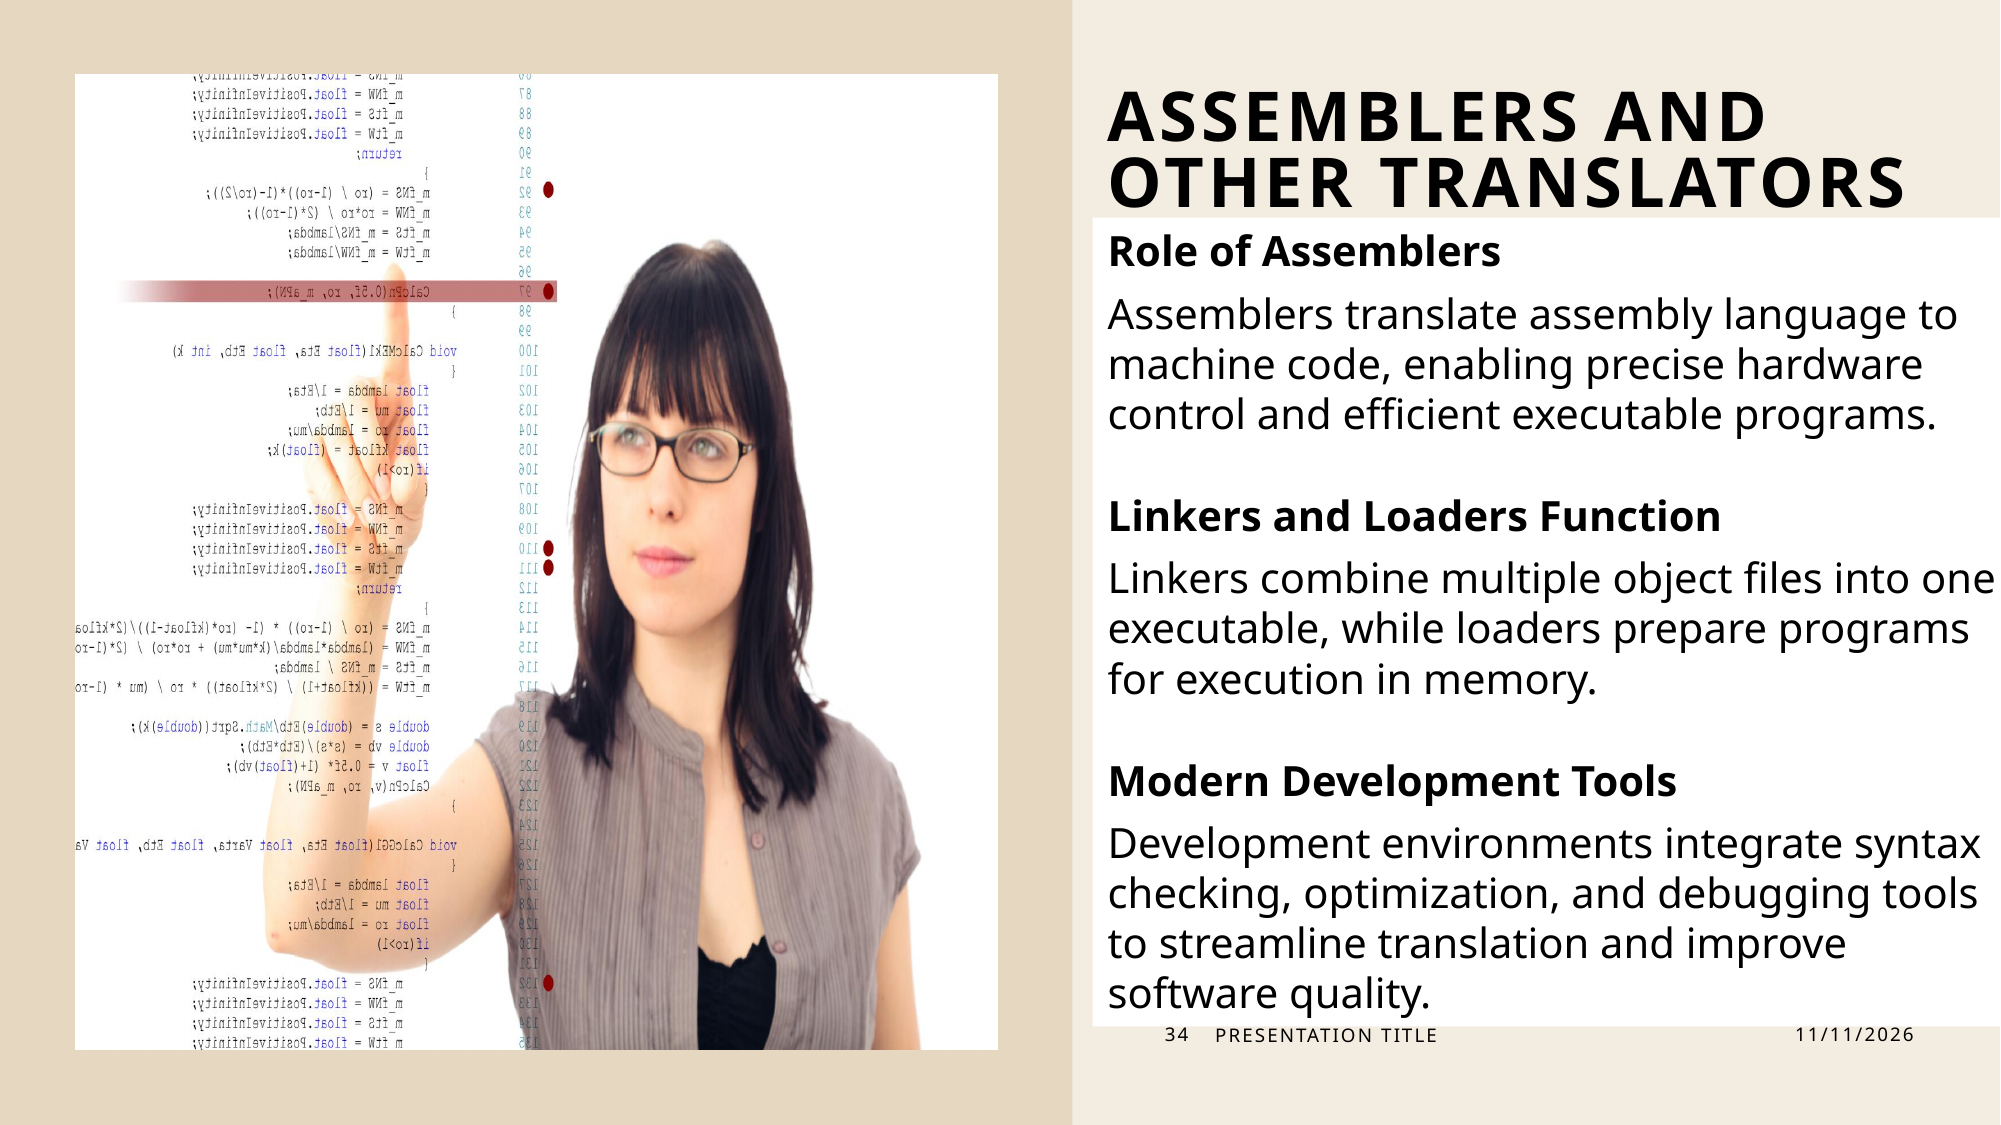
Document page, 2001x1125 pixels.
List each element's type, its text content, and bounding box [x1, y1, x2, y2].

footer Presentation title [1215, 1005, 1681, 1065]
picture [74, 74, 999, 1051]
list Role of Assemblers Assemblers translate assembly language to machine code, enabling precise hardware control and efficient executable programs. Linkers and Loaders Function Linkers combine multiple object files into one executable, while loaders prepare programs for execution in memory. Modern Development Tools Development environments integrate syntax checking, optimization, and debugging tools to streamline translation and improve software quality. [1092, 217, 2000, 1027]
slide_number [1688, 1005, 1929, 1065]
title Assemblers and Other Translators [1092, 15, 1972, 217]
slide_number 34 [1149, 1005, 1210, 1065]
